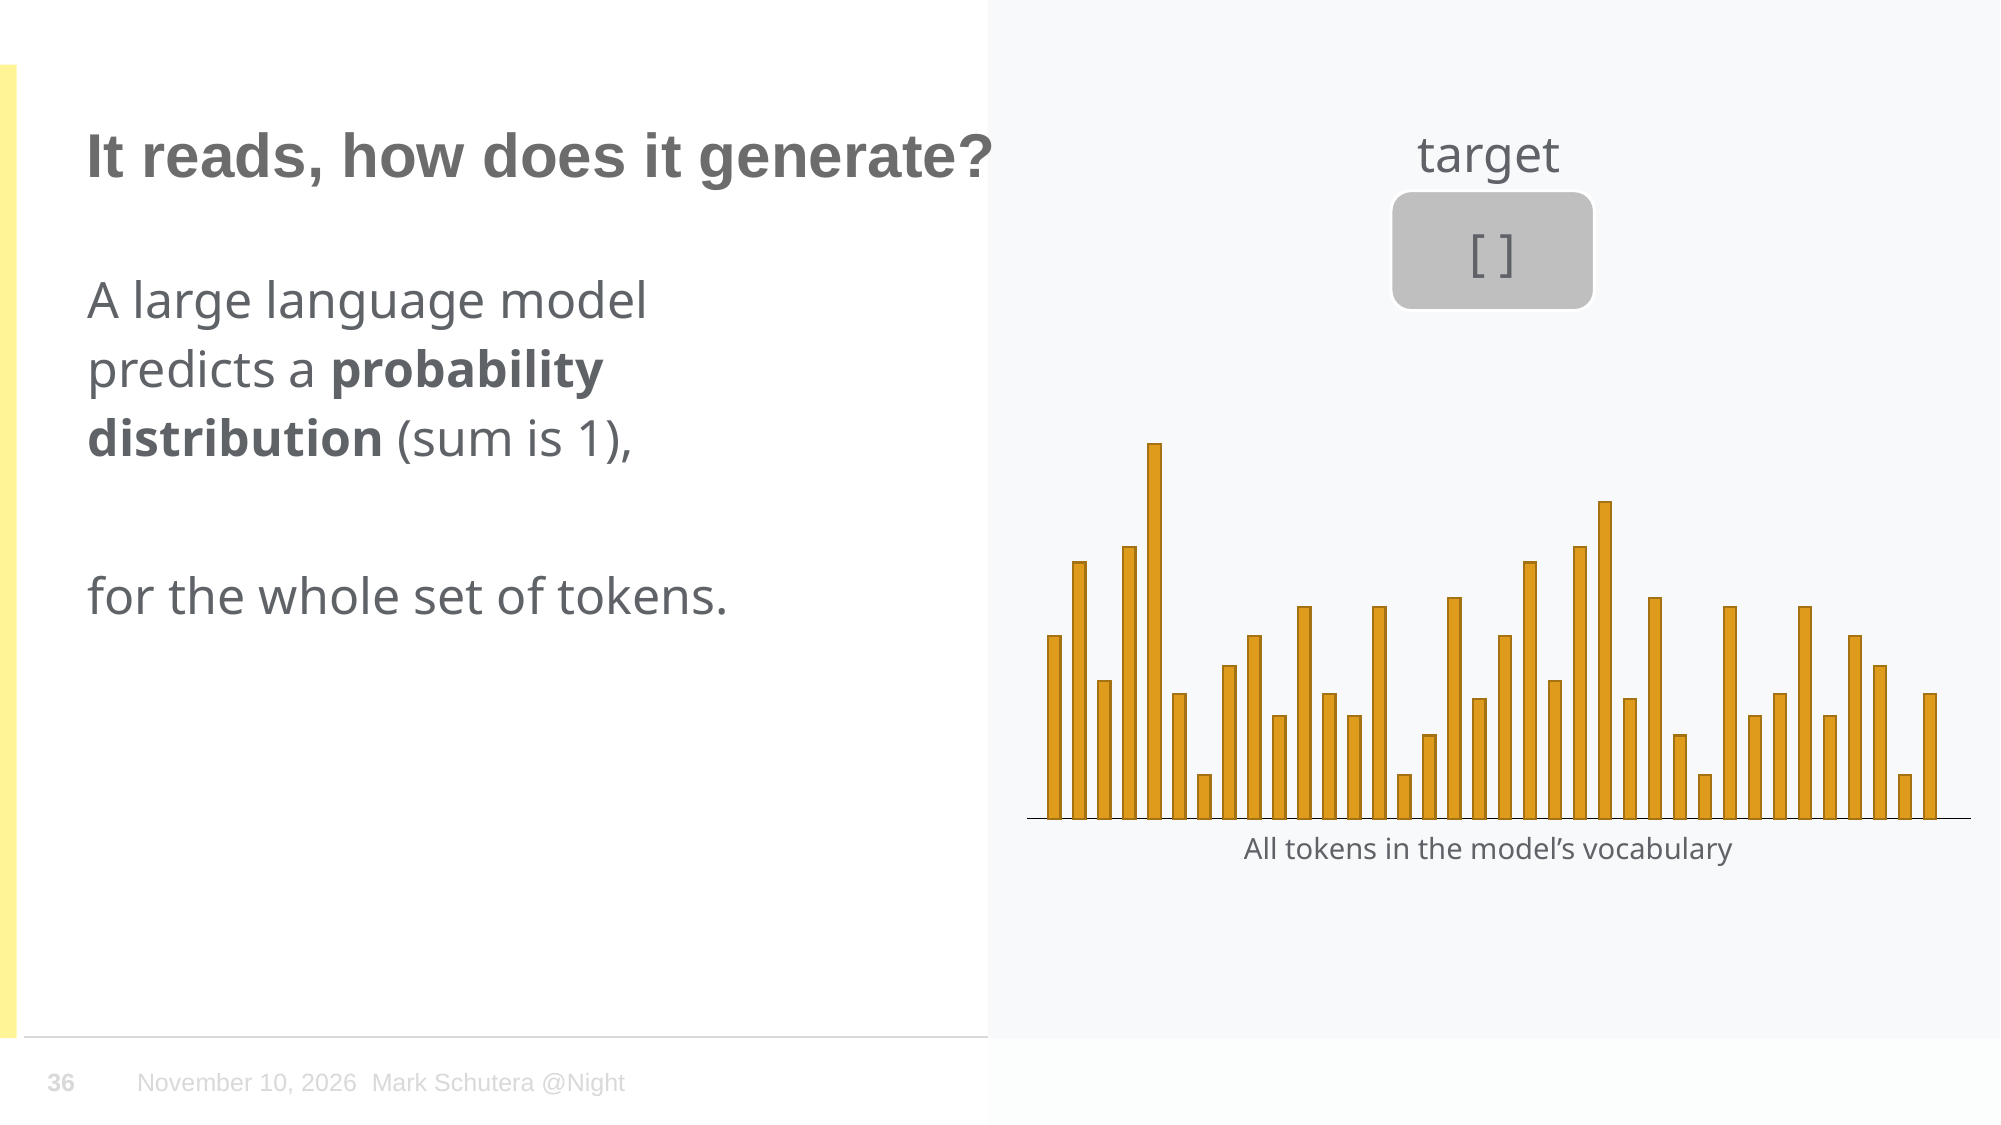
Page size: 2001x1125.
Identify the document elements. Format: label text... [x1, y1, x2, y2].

text_box [1397, 774, 1412, 818]
text_box [1523, 561, 1537, 818]
list A large language model predicts a probability distribution (sum is 1), for the whole set of tokens. [87, 259, 784, 1014]
text_box [1072, 561, 1087, 818]
text_box [1389, 190, 1597, 313]
text_box [1047, 635, 1062, 818]
text_box [1247, 635, 1262, 818]
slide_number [137, 1038, 362, 1125]
text_box [ ] [1416, 212, 1570, 288]
text_box [1272, 715, 1287, 818]
text_box [1097, 680, 1112, 818]
title It reads, how does it generate? [86, 64, 1000, 191]
text_box [1498, 635, 1512, 818]
text_box [1372, 606, 1387, 818]
text_box [1347, 715, 1362, 818]
slide_number 36 [47, 1038, 119, 1125]
text_box target [1403, 114, 1595, 190]
text_box [1598, 501, 1612, 818]
text_box [1472, 698, 1487, 818]
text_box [1624, 597, 1937, 819]
text_box [1573, 546, 1587, 818]
text_box [1422, 734, 1437, 818]
text_box [1172, 693, 1187, 818]
text_box [1297, 606, 1312, 818]
text_box [1122, 546, 1137, 818]
text_box [1447, 597, 1462, 818]
text_box [1197, 774, 1212, 818]
text_box [1322, 693, 1337, 818]
text_box [1147, 443, 1162, 818]
text_box All tokens in the model’s vocabulary [1229, 822, 1865, 873]
text_box [1548, 680, 1562, 818]
text_box [1222, 665, 1237, 818]
